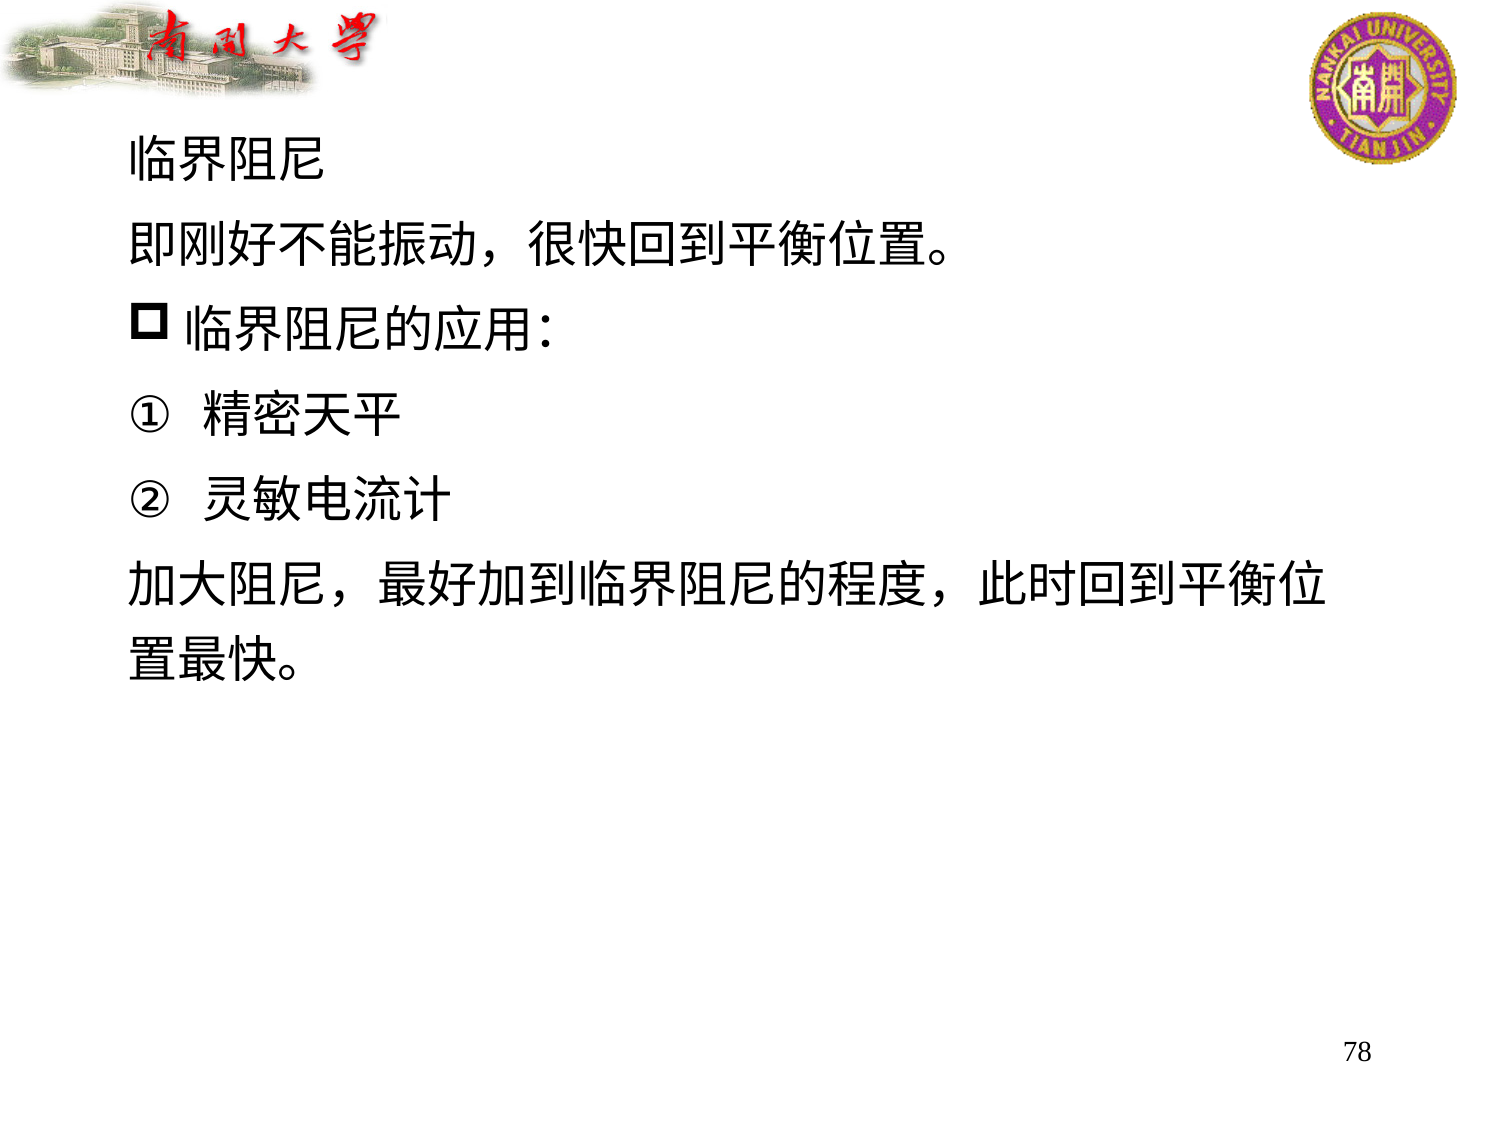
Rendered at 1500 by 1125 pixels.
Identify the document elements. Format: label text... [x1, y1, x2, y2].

picture [1262, 0, 1500, 178]
picture [0, 0, 388, 100]
list 临界阻尼 即刚好不能振动，很快回到平衡位置。 临界阻尼的应用： 精密天平 灵敏电流计 加大阻尼，最好加到临界阻尼的程度，此时回到平衡位置最快。 [112, 105, 1388, 1001]
slide_number 78 [1074, 1024, 1388, 1101]
